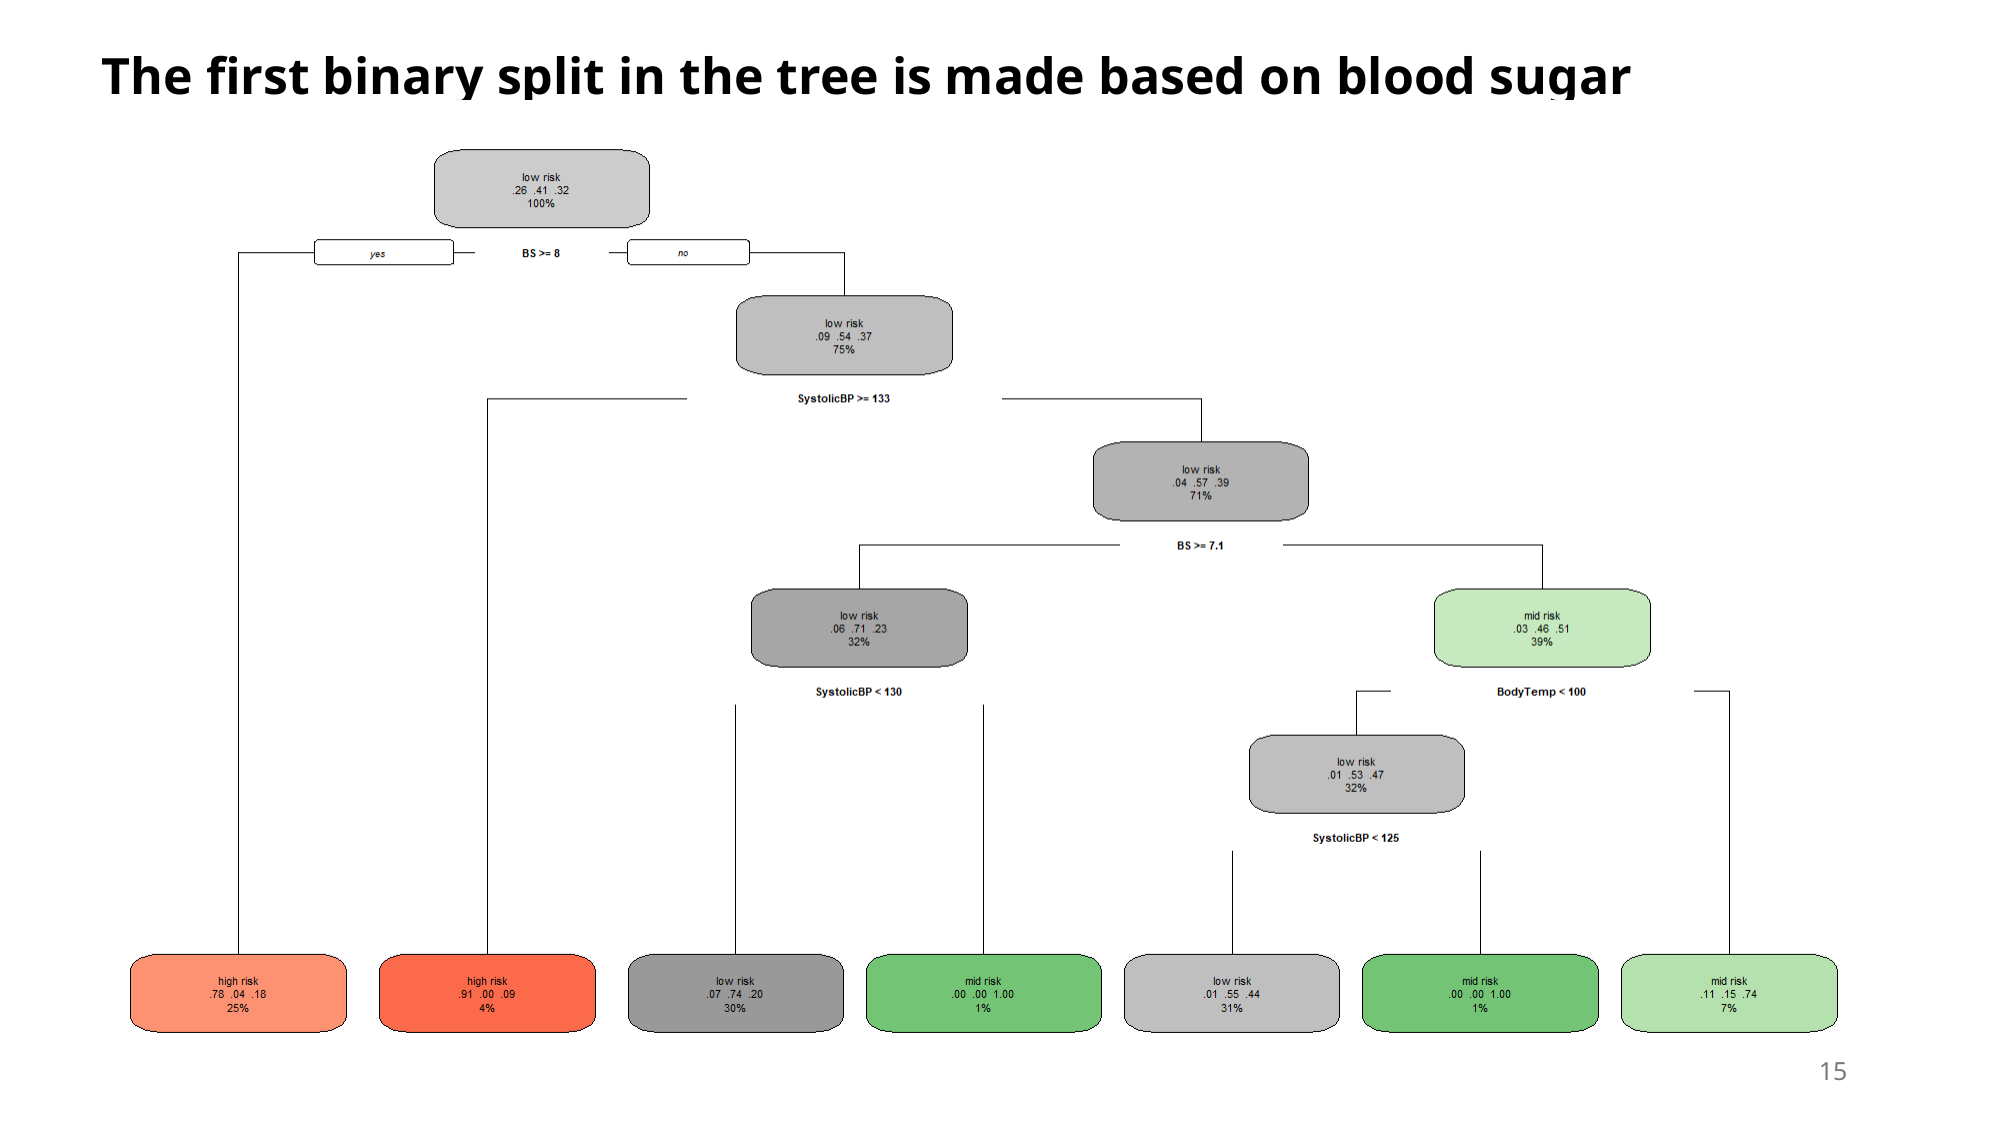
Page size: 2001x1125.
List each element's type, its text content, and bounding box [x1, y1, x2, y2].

text_box The first binary split in the tree is made based on blood sugar [87, 43, 1917, 213]
picture [113, 100, 1863, 1059]
slide_number 15 [1412, 1059, 1863, 1103]
